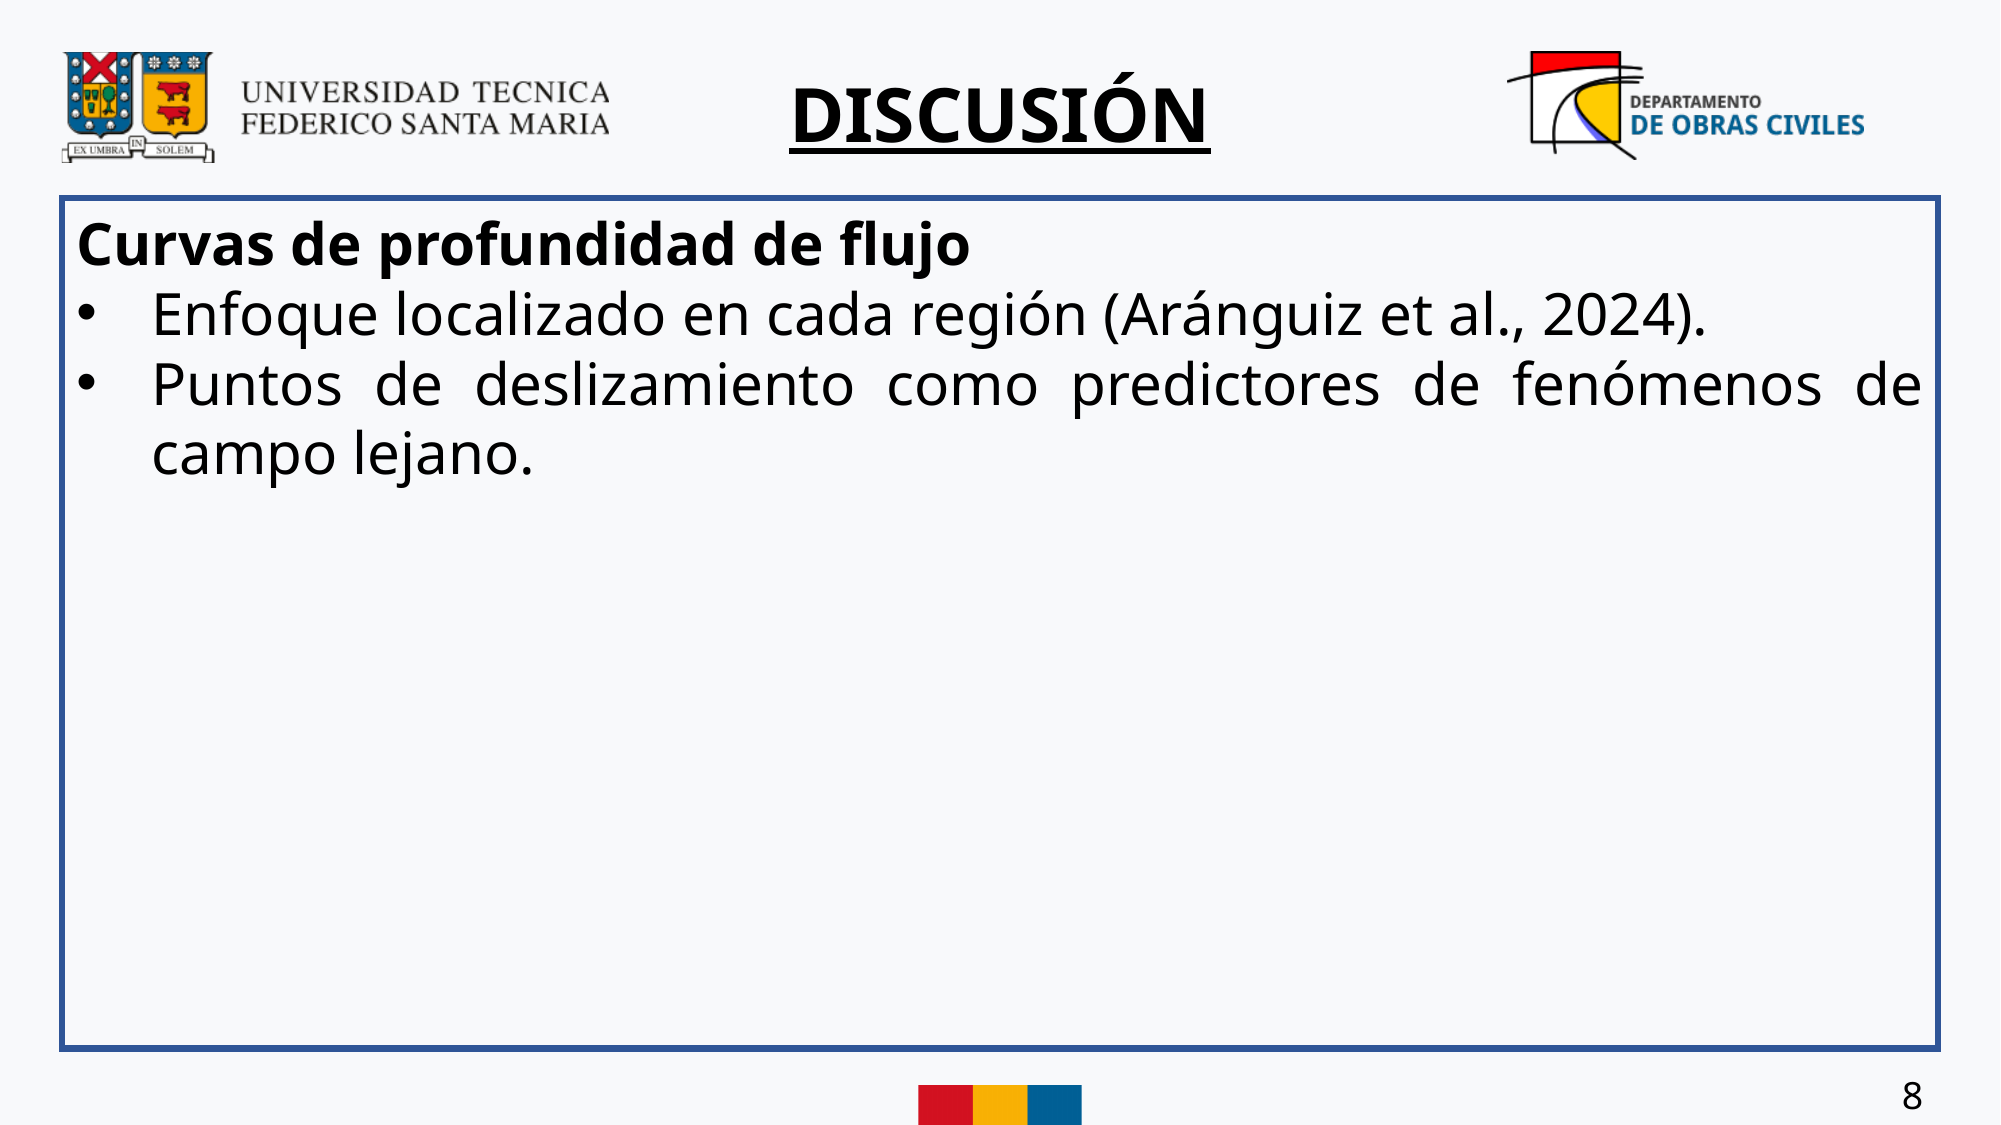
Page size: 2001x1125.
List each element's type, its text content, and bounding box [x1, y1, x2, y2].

text_box [61, 495, 1939, 1050]
picture [918, 1085, 1082, 1125]
text_box Curvas de profundidad de flujo Enfoque localizado en cada región (Aránguiz et al., 2024). Puntos de deslizamiento como predictores de fenómenos de campo lejano. [61, 199, 1939, 495]
text_box DISCUSIÓN [760, 70, 1240, 182]
picture [1507, 51, 1939, 163]
picture [61, 51, 609, 163]
text_box 82 [1867, 1064, 1939, 1125]
